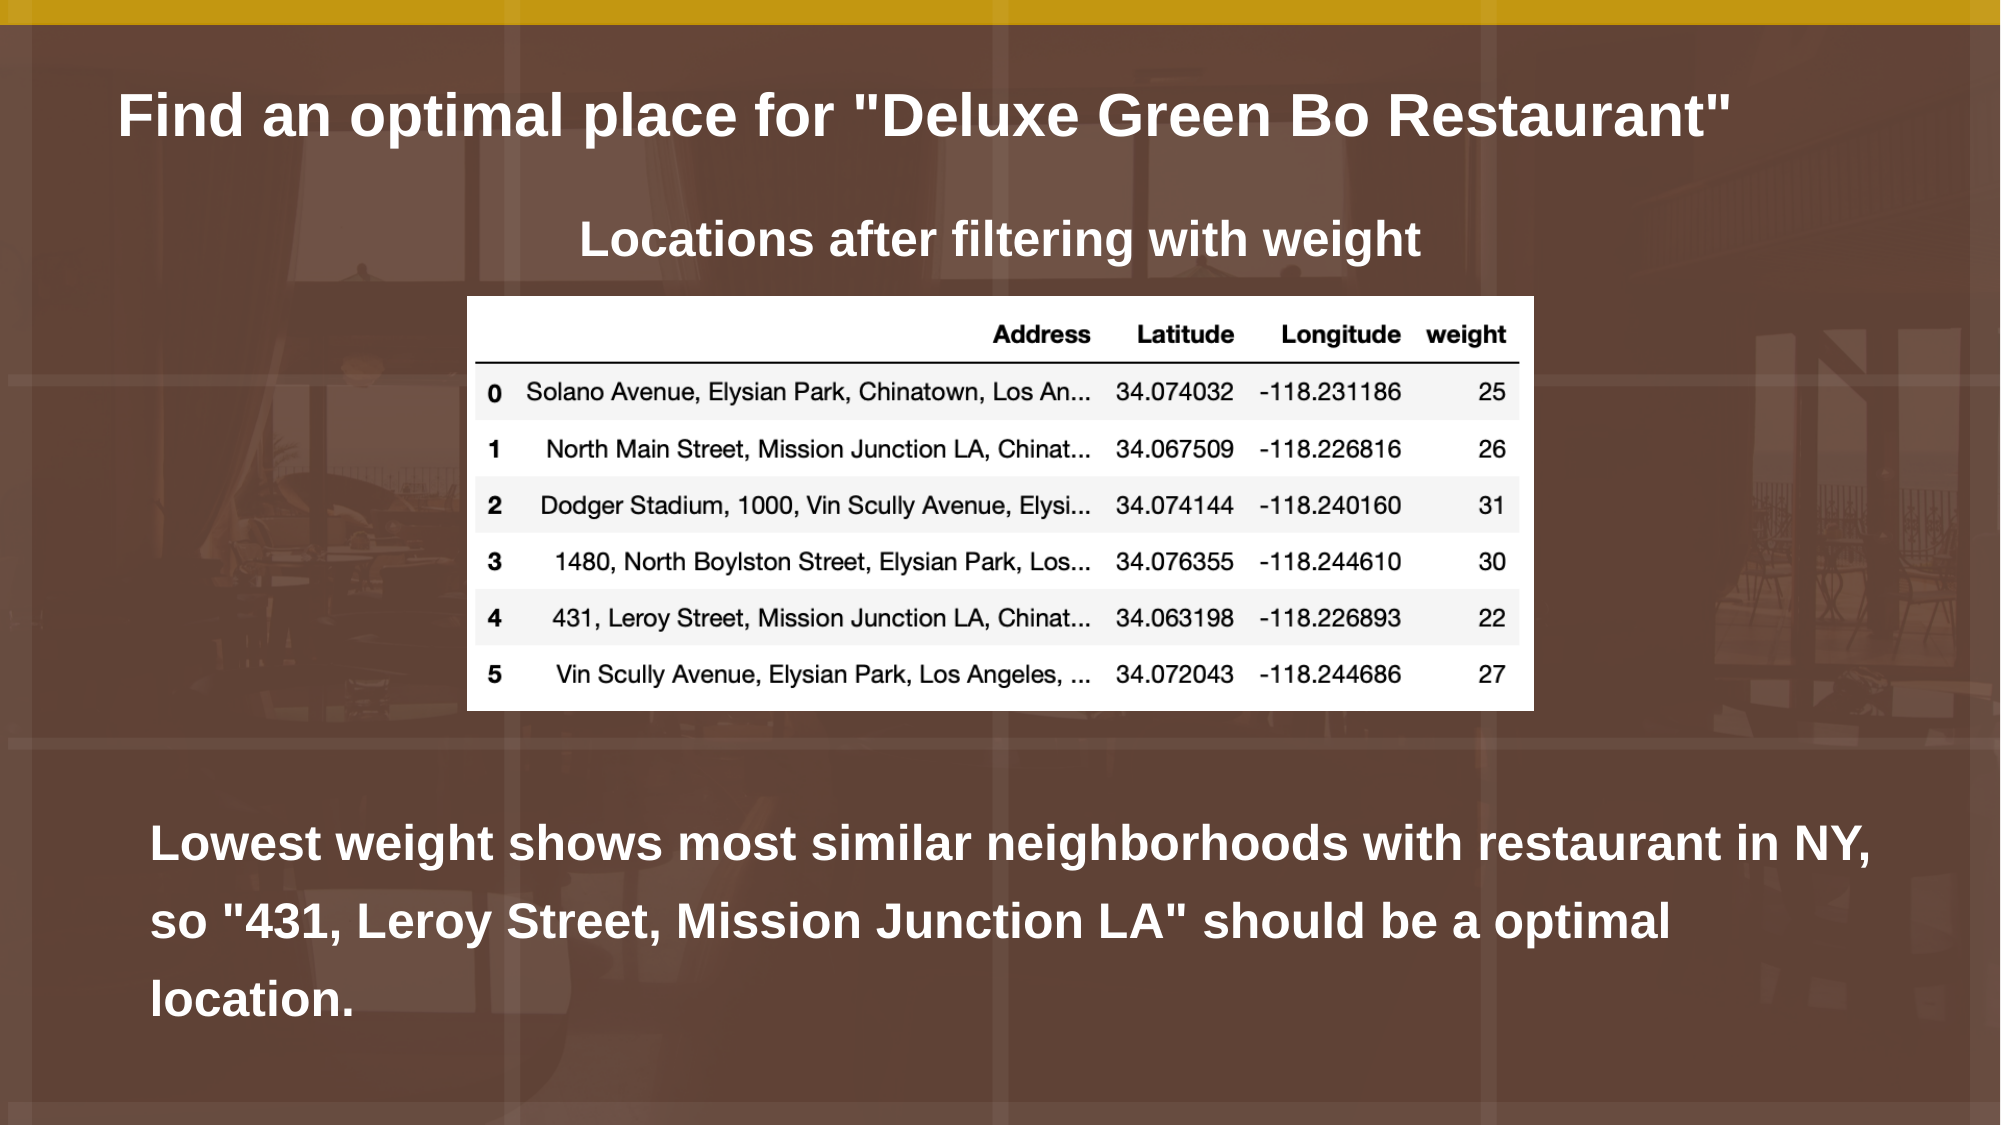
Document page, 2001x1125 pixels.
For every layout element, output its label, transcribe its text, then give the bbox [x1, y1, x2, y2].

text_box Locations after filtering with weight [564, 181, 1437, 275]
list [467, 296, 1534, 711]
picture [0, 0, 2001, 1125]
title Find an optimal place for "Deluxe Green Bo Restaurant" [102, 51, 1900, 182]
text_box Lowest weight shows most similar neighborhoods with restaurant in NY, so "431, Leroy Street, Mission Junction LA" should be a optimal location. [134, 785, 1899, 1034]
